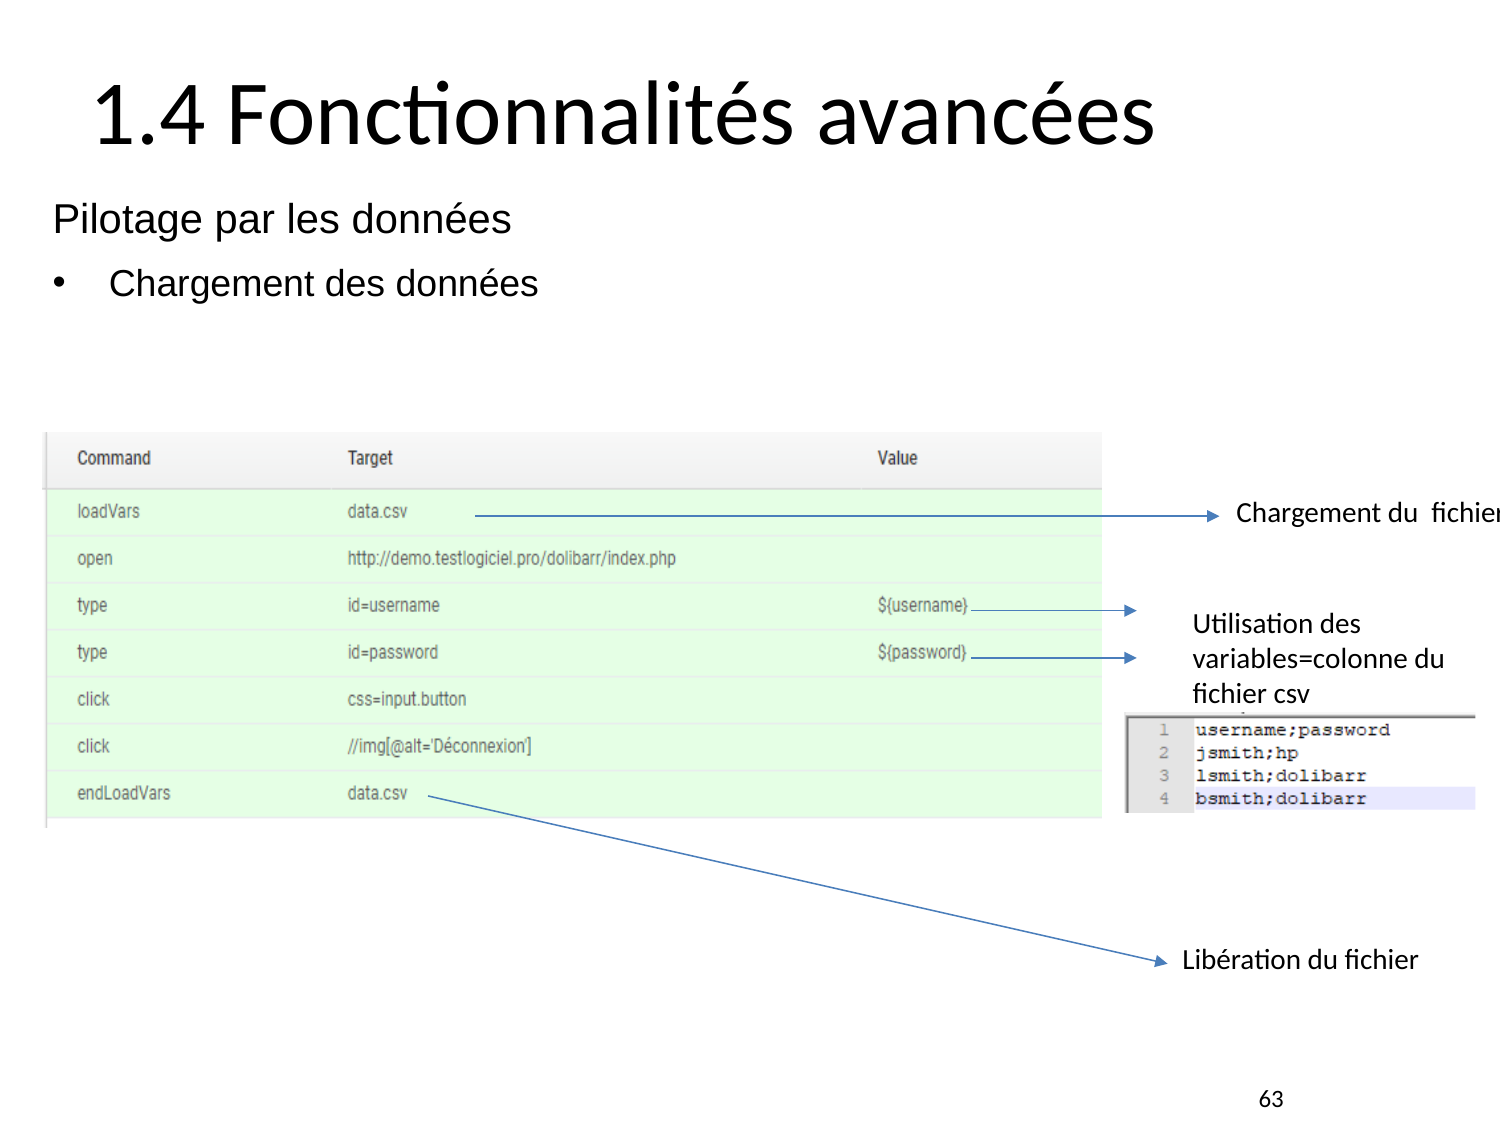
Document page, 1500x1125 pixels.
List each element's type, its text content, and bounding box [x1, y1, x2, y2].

text_box Libération du fichier [1167, 933, 1472, 984]
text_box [427, 795, 1168, 964]
text_box Chargement du fichier [1221, 485, 1500, 536]
slide_number 63 [1128, 1065, 1300, 1125]
picture [1123, 712, 1476, 814]
text_box Pilotage par les données Chargement des données [37, 184, 1463, 610]
picture [41, 432, 1102, 829]
text_box 1.4 Fonctionnalités avancées [74, 45, 1425, 184]
text_box Utilisation des variables=colonne du fichier csv [1177, 597, 1472, 710]
